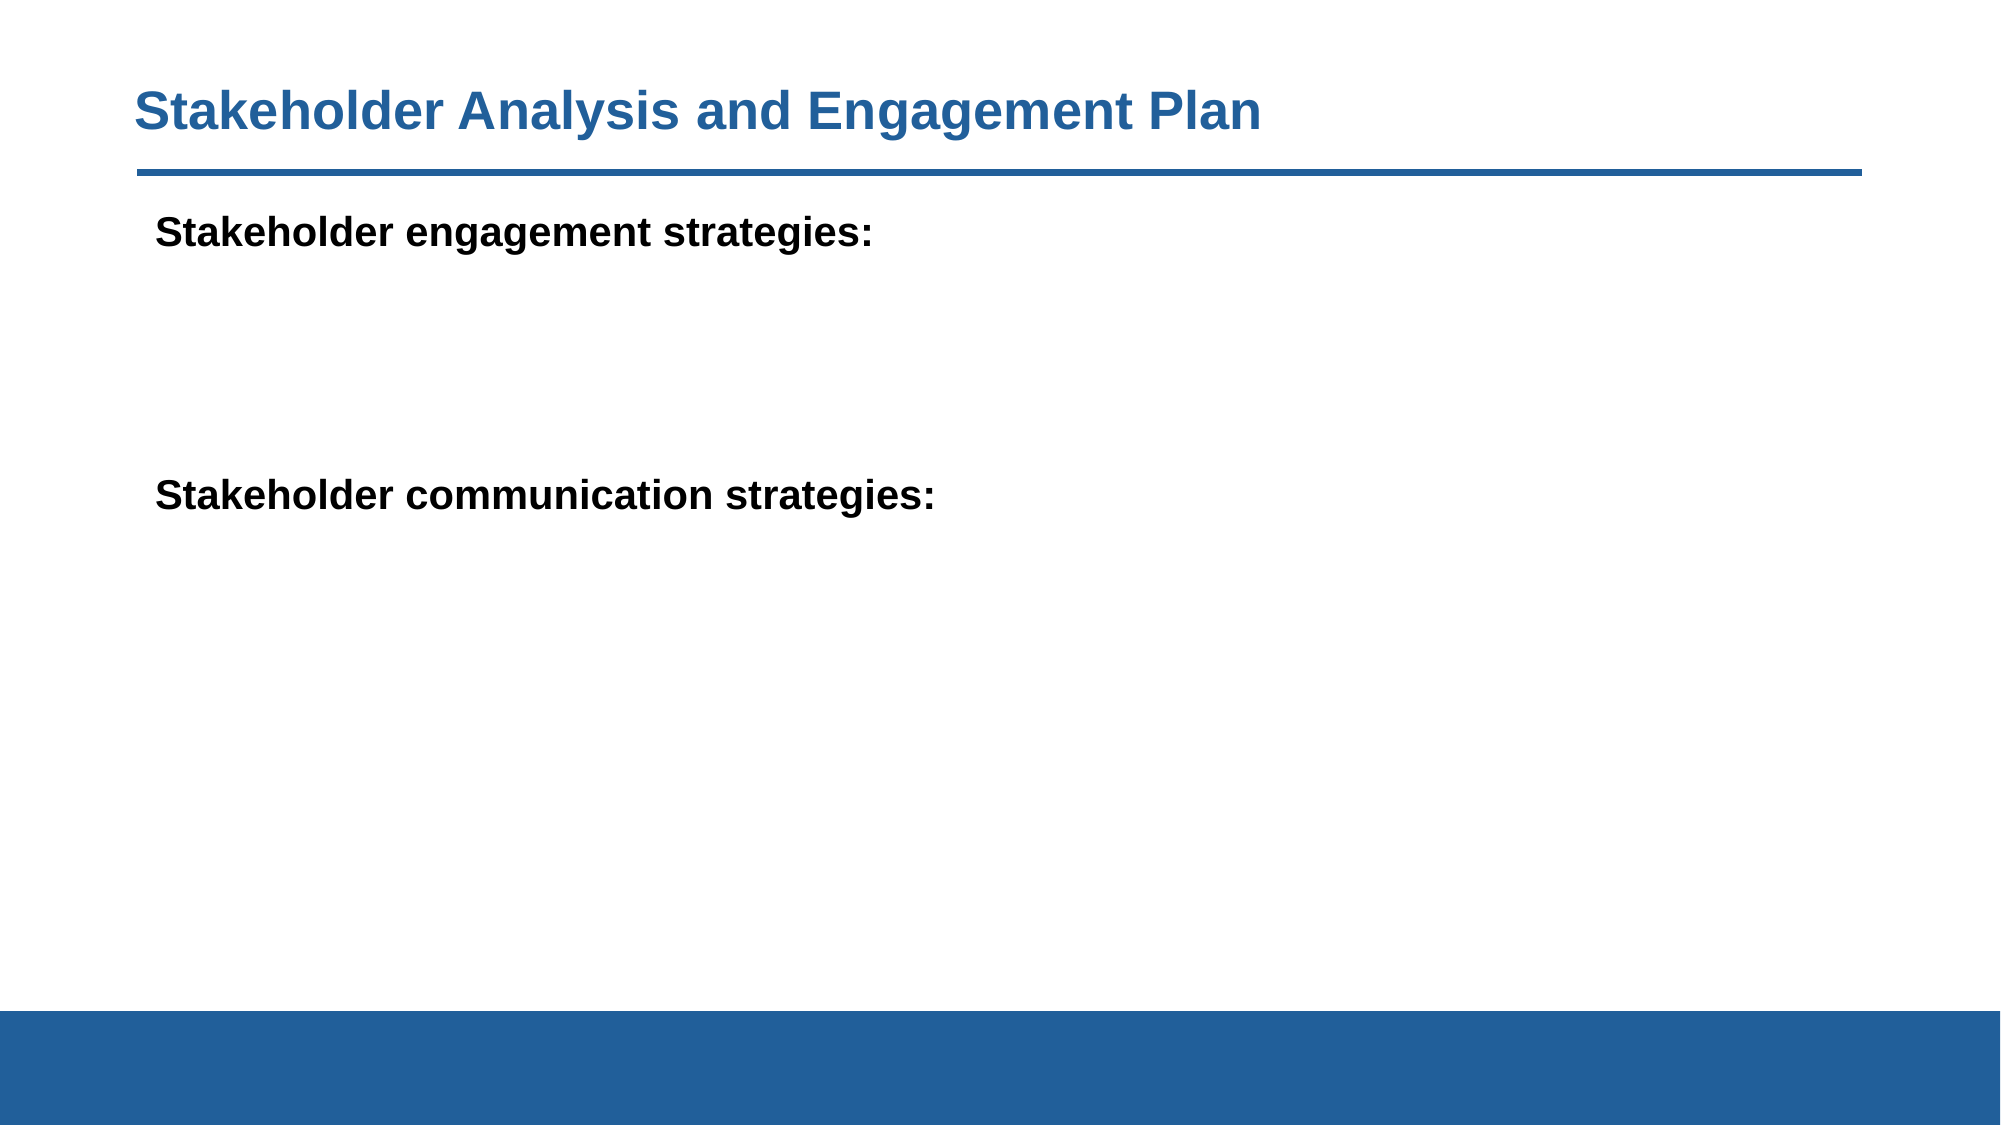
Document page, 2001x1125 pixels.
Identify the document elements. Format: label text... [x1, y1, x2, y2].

title Stakeholder Analysis and Engagement Plan [119, 55, 1845, 168]
list Stakeholder engagement strategies: Stakeholder communication strategies: [140, 202, 1866, 996]
